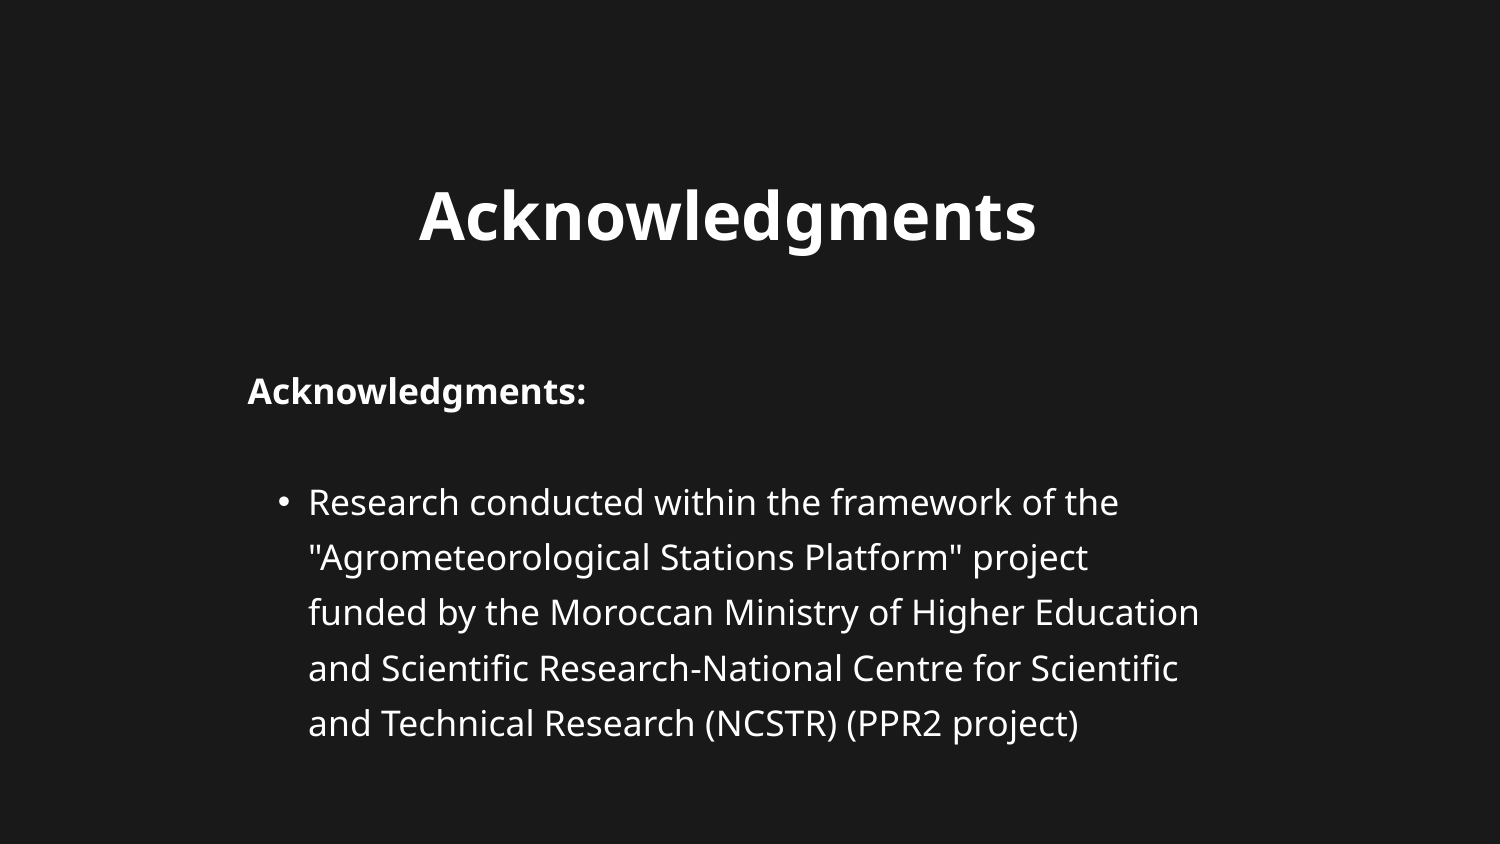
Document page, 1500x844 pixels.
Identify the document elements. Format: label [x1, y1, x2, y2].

text_box [247, 157, 1211, 719]
